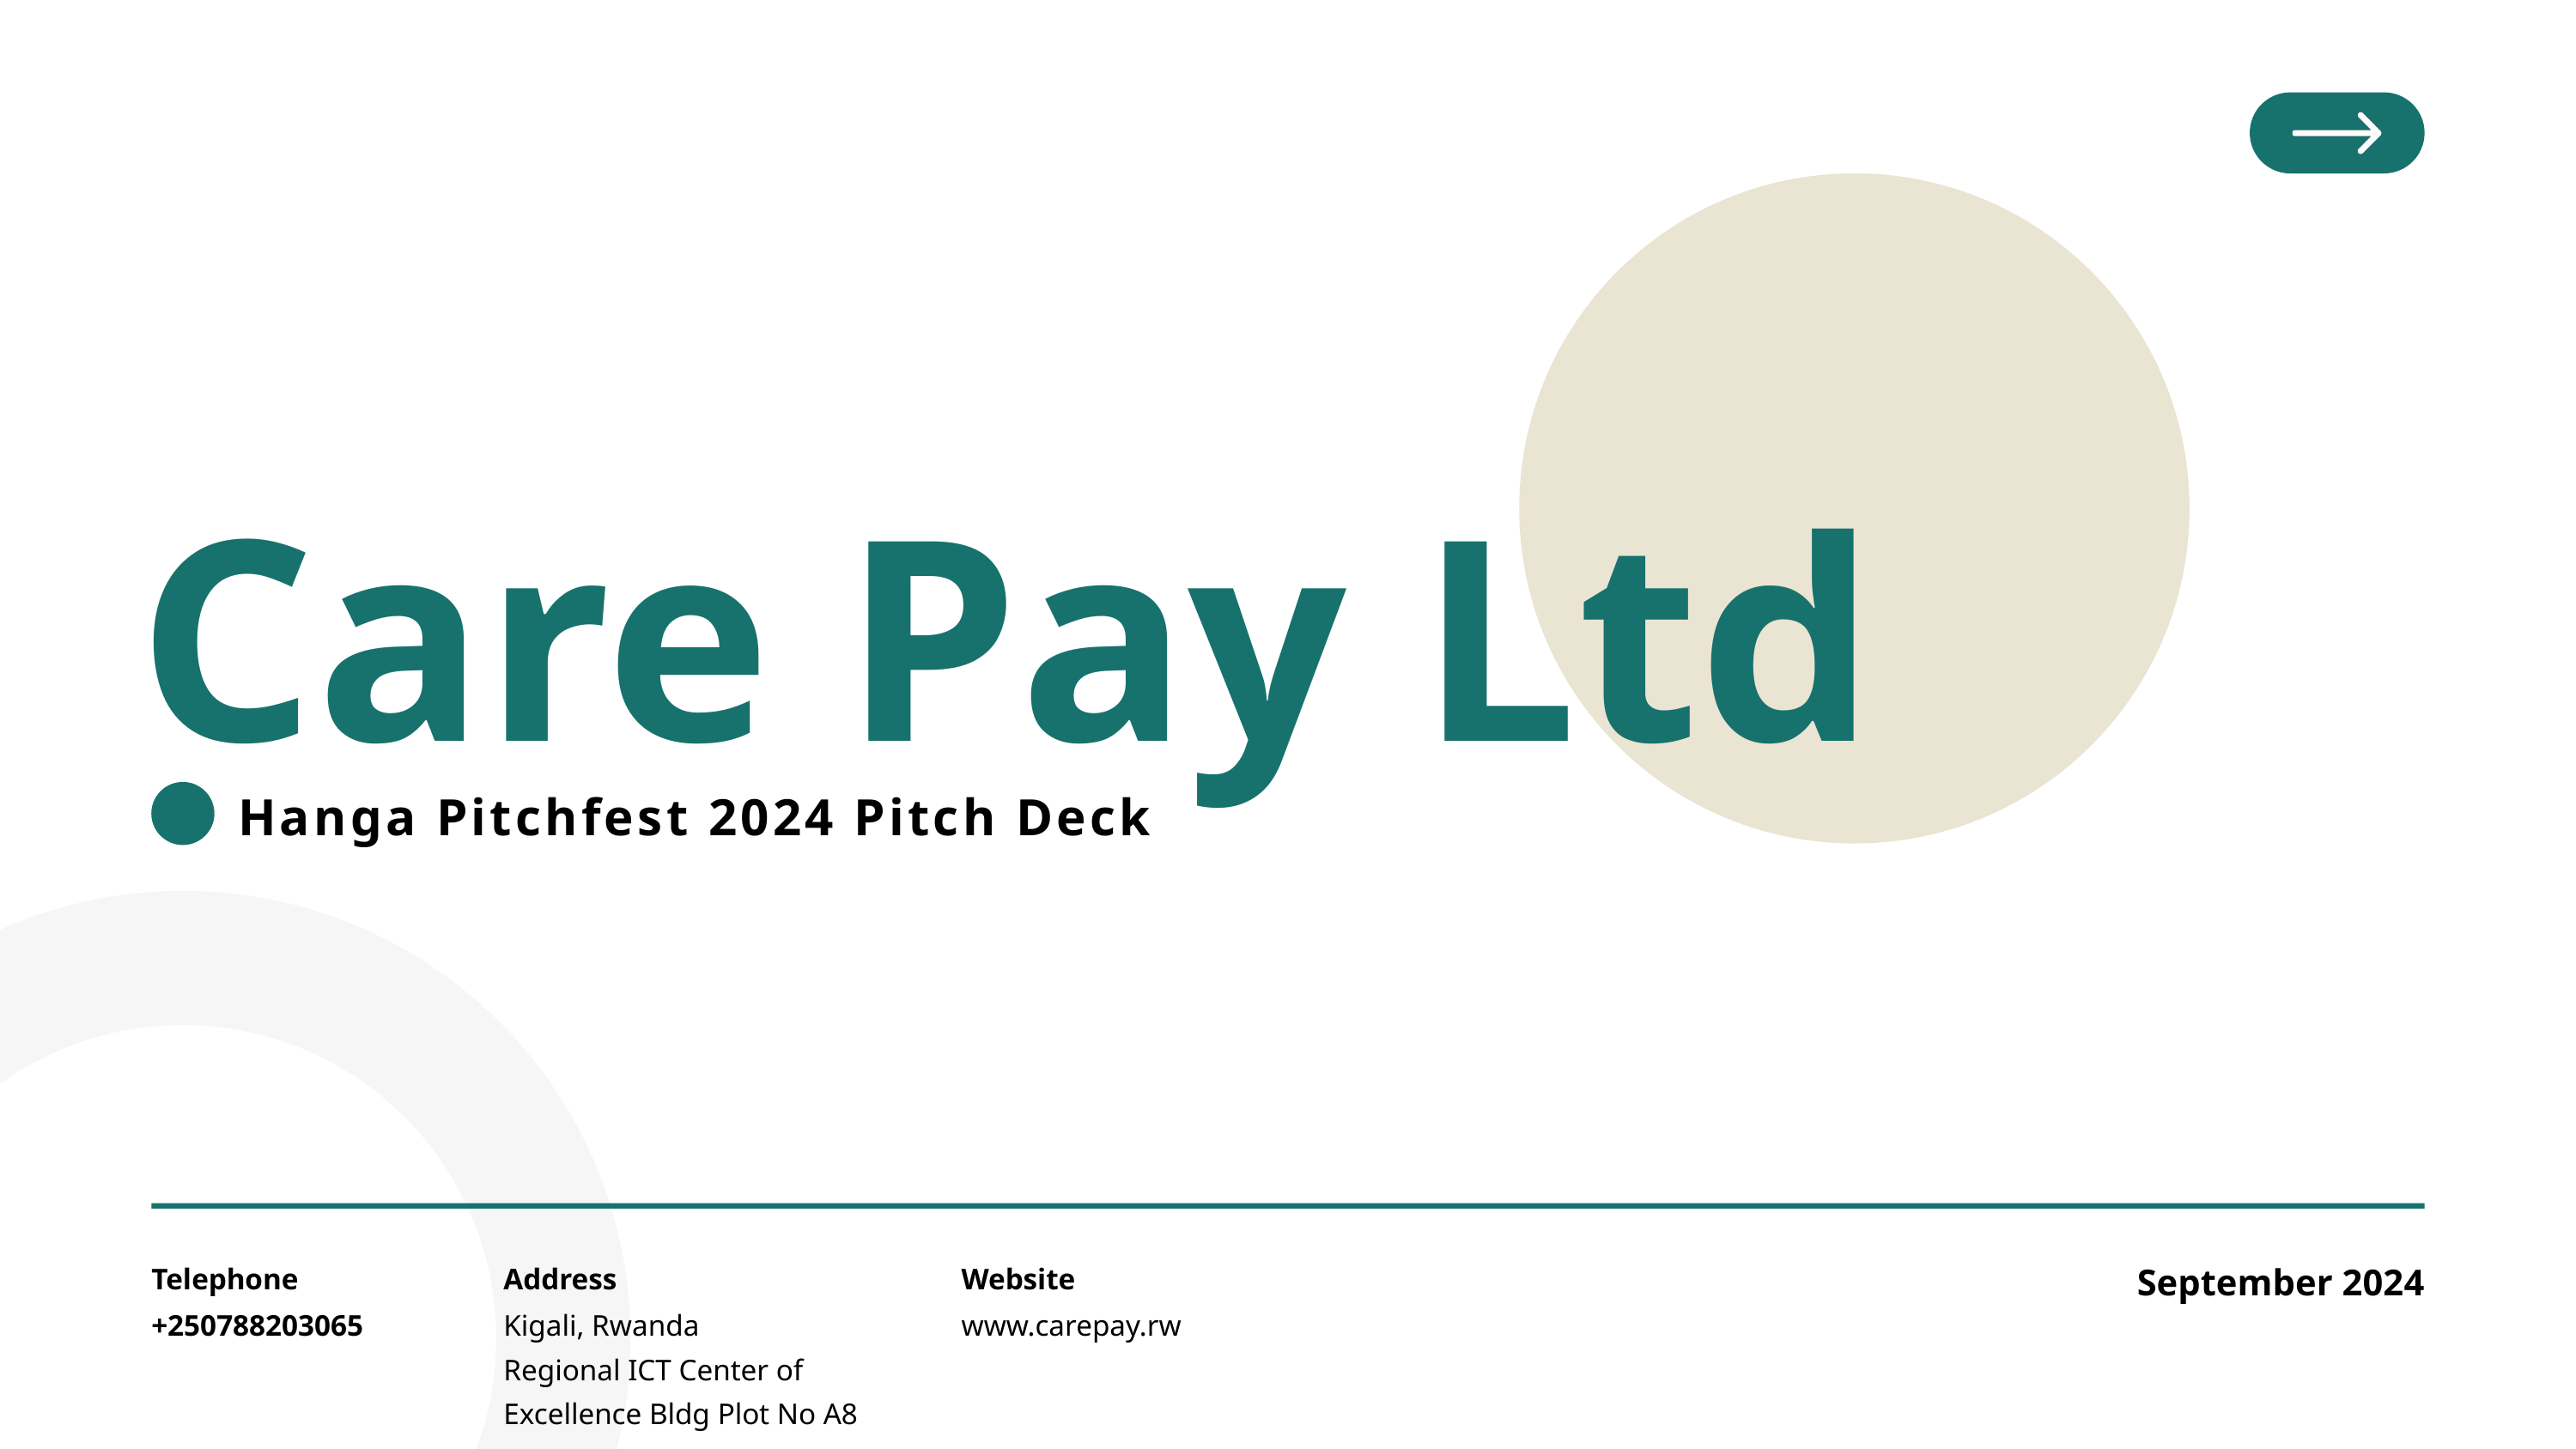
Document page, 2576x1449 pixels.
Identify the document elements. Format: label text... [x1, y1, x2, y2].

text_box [150, 781, 215, 846]
text_box Website [961, 1250, 1366, 1295]
text_box www.carepay.rw [961, 1297, 1366, 1342]
text_box September 2024 [2020, 1247, 2425, 1304]
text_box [0, 957, 564, 1449]
text_box Address [567, 1250, 888, 1295]
text_box Hanga Pitchfest 2024 Pitch Deck [238, 775, 1376, 846]
text_box Care Pay Ltd [137, 406, 1514, 797]
text_box Kigali, Rwanda Regional ICT Center of Excellence Bldg Plot No A8 [567, 1297, 888, 1431]
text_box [2249, 92, 2425, 174]
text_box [1519, 173, 2190, 844]
